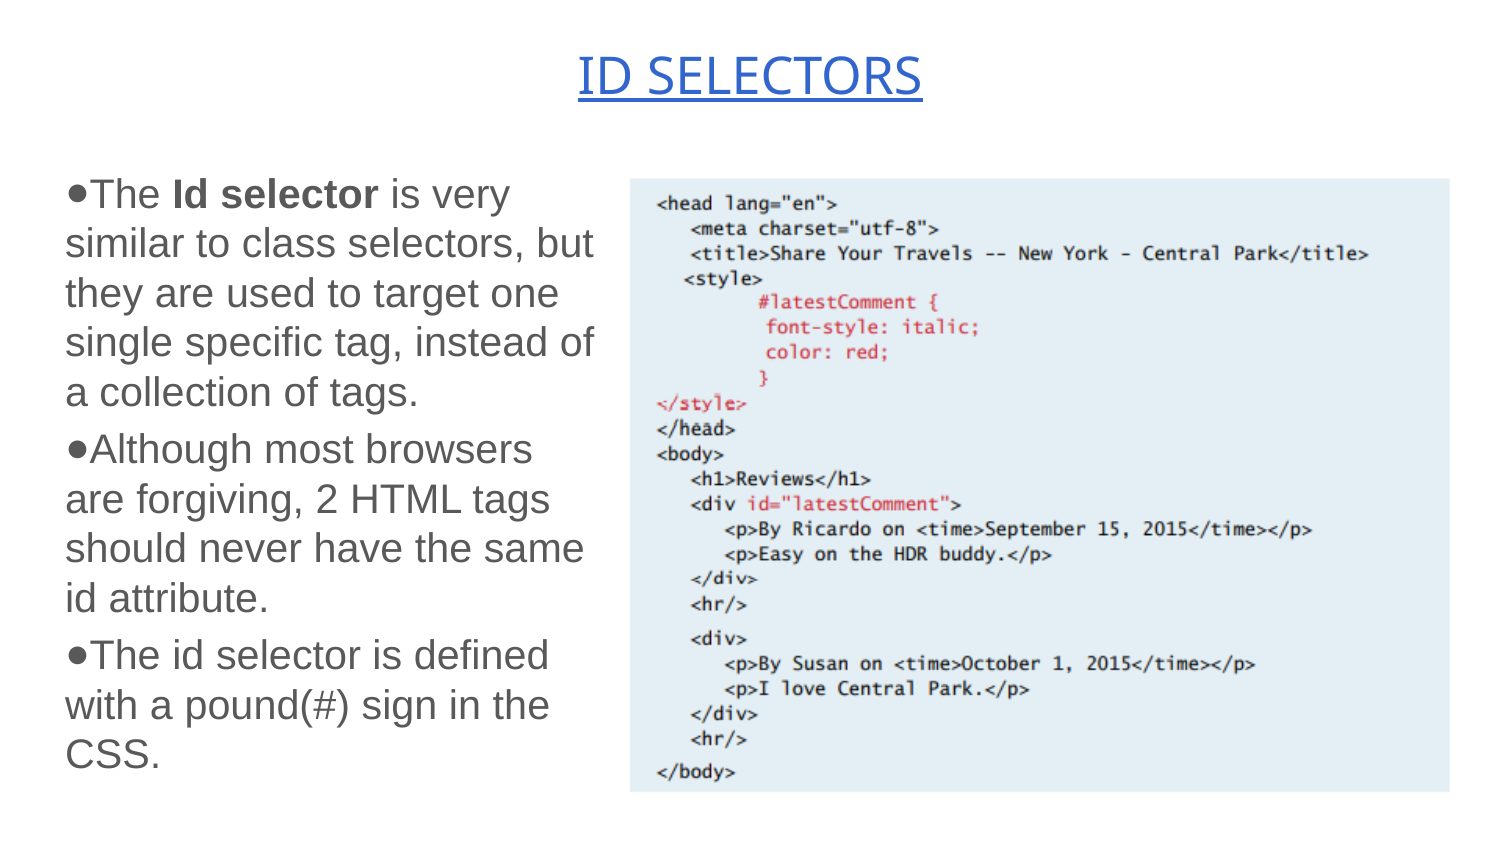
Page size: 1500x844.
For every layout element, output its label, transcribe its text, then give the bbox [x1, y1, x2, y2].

picture [624, 171, 1462, 798]
title ID SELECTORS [0, 37, 1500, 110]
subtitle The Id selector is very similar to class selectors, but they are used to target one single specific tag, instead of a collection of tags. Although most browsers are forgiving, 2 HTML tags should never have the same id attribute. The id selector is defined with a pound(#) sign in the CSS. [50, 159, 613, 797]
